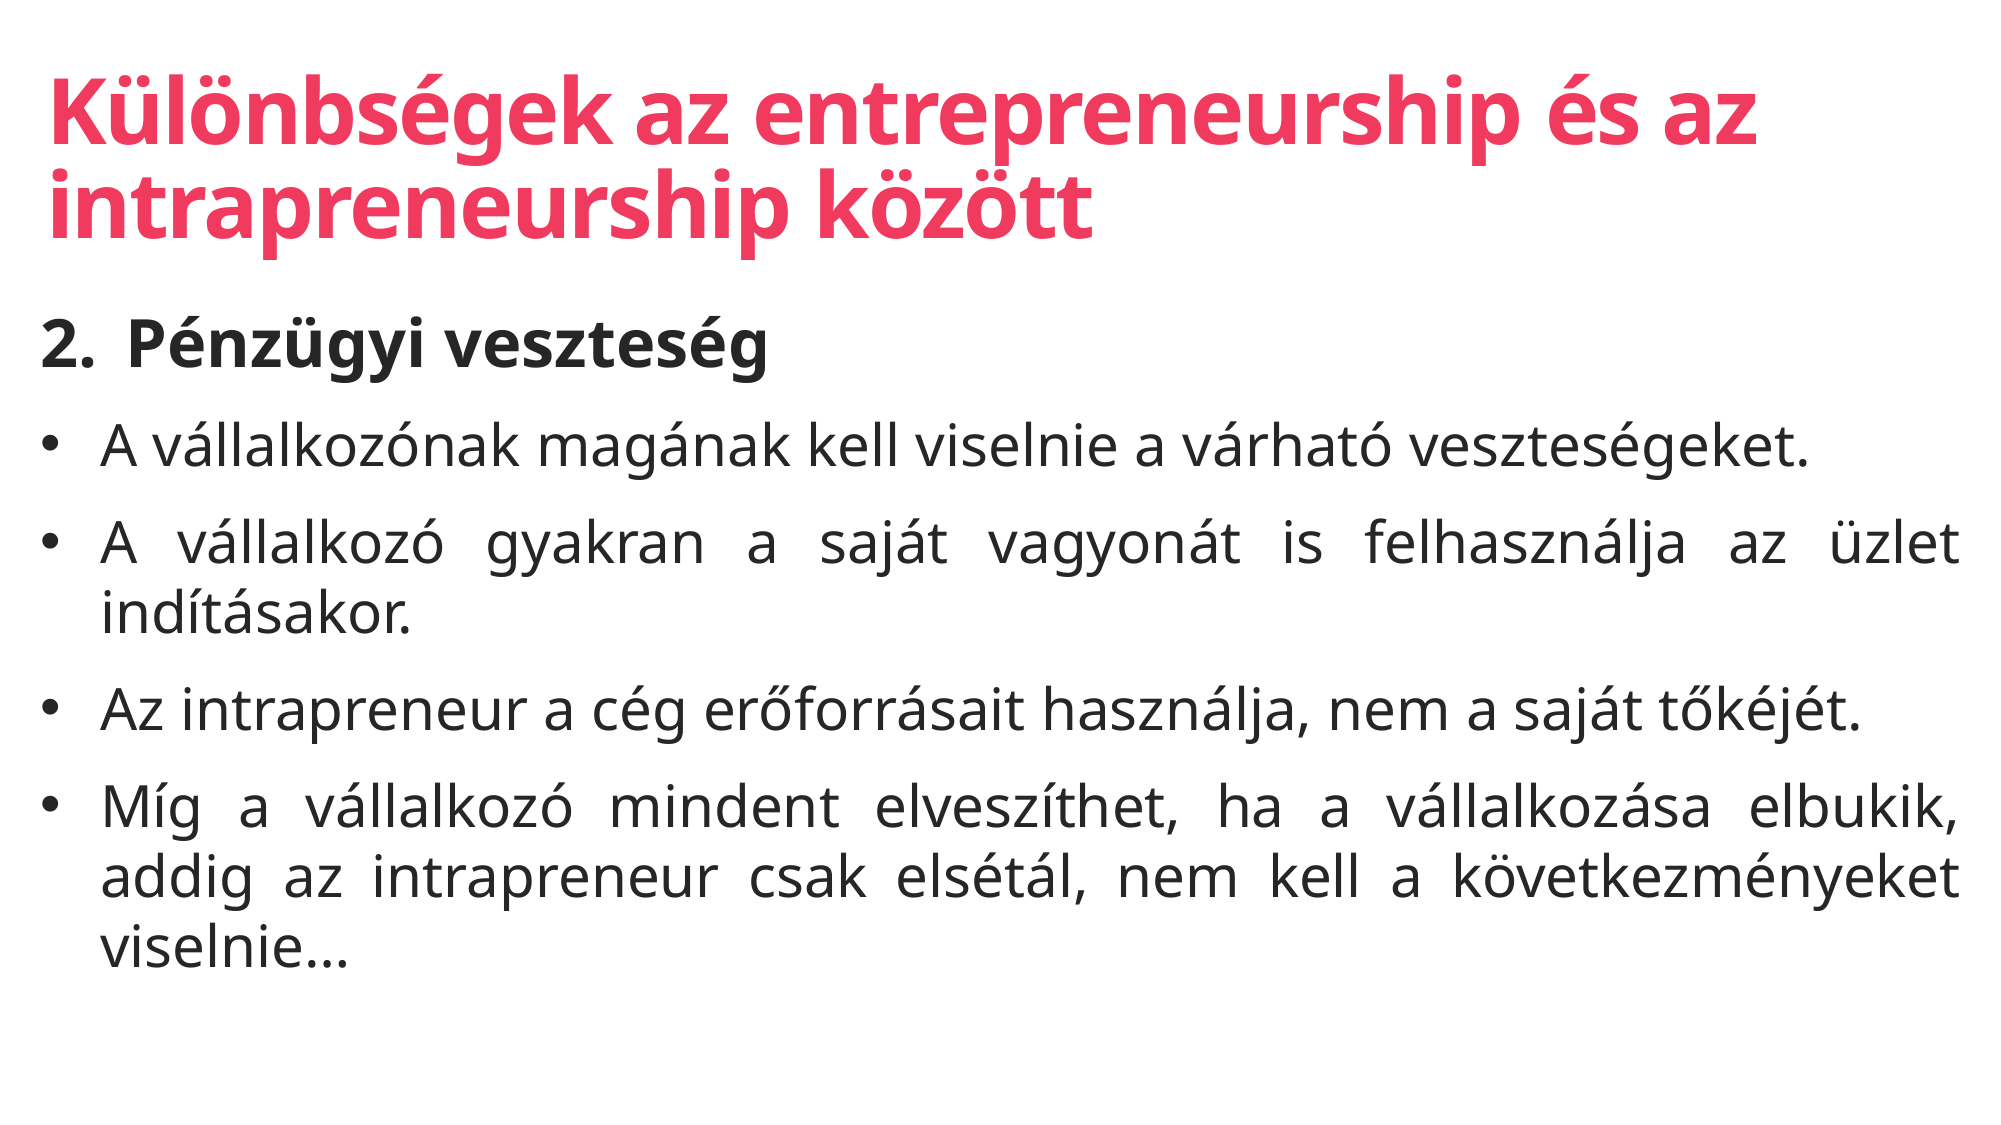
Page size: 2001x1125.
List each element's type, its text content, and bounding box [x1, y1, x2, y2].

title Különbségek az entrepreneurship és az intrapreneurship között [31, 27, 1956, 300]
list Pénzügyi veszteség A vállalkozónak magának kell viselnie a várható veszteségeket. A vállalkozó gyakran a saját vagyonát is felhasználja az üzlet indításakor. Az intrapreneur a cég erőforrásait használja, nem a saját tőkéjét. Míg a vállalkozó mindent elveszíthet, ha a vállalkozása elbukik, addig az intrapreneur csak elsétál, nem kell a következményeket viselnie… [25, 305, 1976, 1082]
